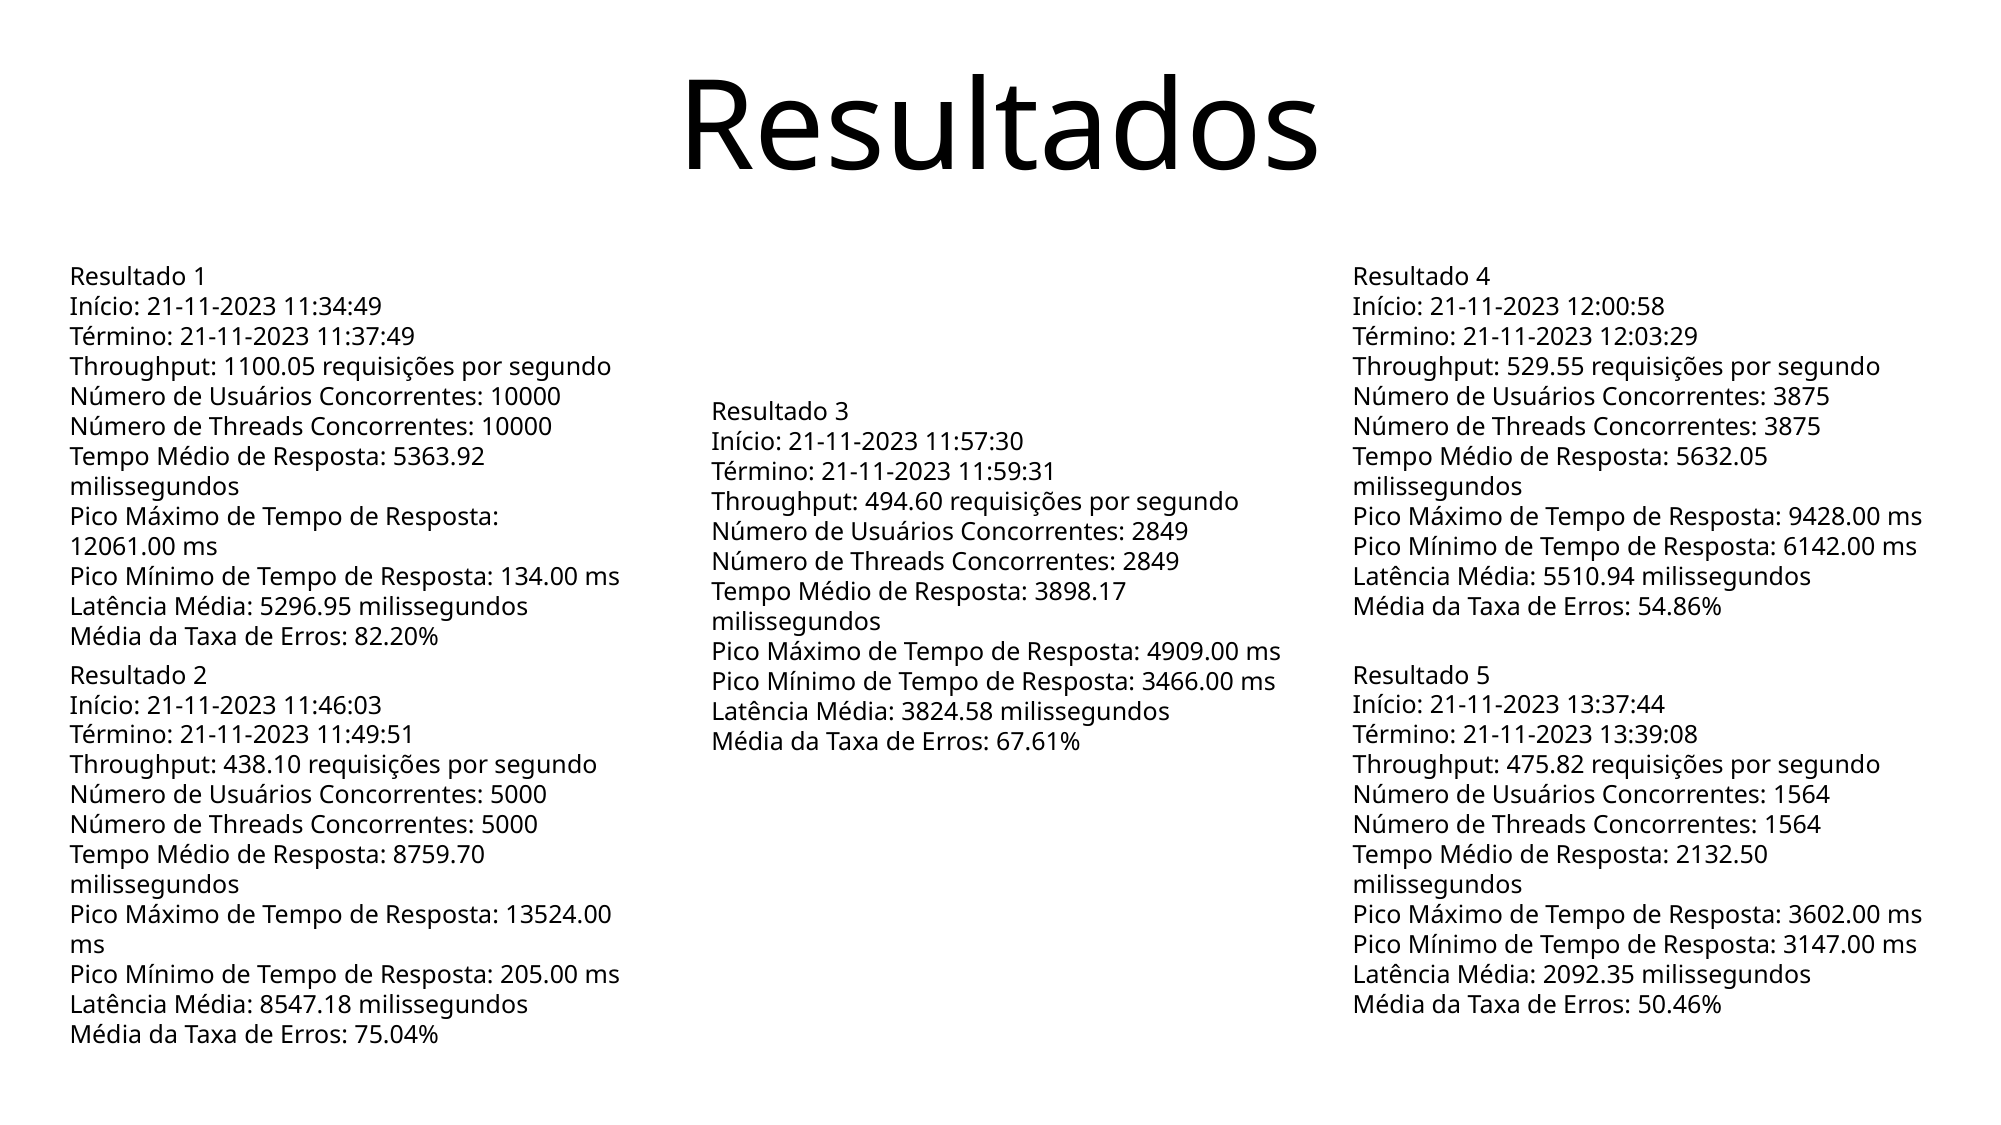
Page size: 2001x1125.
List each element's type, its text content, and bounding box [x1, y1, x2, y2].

text_box Resultado 3 Início: 21-11-2023 11:57:30 Término: 21-11-2023 11:59:31 Throughput: 494.60 requisições por segundo Número de Usuários Concorrentes: 2849 Número de Threads Concorrentes: 2849 Tempo Médio de Resposta: 3898.17 milissegundos Pico Máximo de Tempo de Resposta: 4909.00 ms Pico Mínimo de Tempo de Resposta: 3466.00 ms Latência Média: 3824.58 milissegundos Média da Taxa de Erros: 67.61% [696, 388, 1304, 763]
text_box Resultado 2 Início: 21-11-2023 11:46:03 Término: 21-11-2023 11:49:51 Throughput: 438.10 requisições por segundo Número de Usuários Concorrentes: 5000 Número de Threads Concorrentes: 5000 Tempo Médio de Resposta: 8759.70 milissegundos Pico Máximo de Tempo de Resposta: 13524.00 ms Pico Mínimo de Tempo de Resposta: 205.00 ms Latência Média: 8547.18 milissegundos Média da Taxa de Erros: 75.04% [54, 651, 662, 1056]
text_box Resultado 4 Início: 21-11-2023 12:00:58 Término: 21-11-2023 12:03:29 Throughput: 529.55 requisições por segundo Número de Usuários Concorrentes: 3875 Número de Threads Concorrentes: 3875 Tempo Médio de Resposta: 5632.05 milissegundos Pico Máximo de Tempo de Resposta: 9428.00 ms Pico Mínimo de Tempo de Resposta: 6142.00 ms Latência Média: 5510.94 milissegundos Média da Taxa de Erros: 54.86% [1338, 253, 1945, 628]
text_box Resultados [500, 36, 1500, 202]
text_box Resultado 5 Início: 21-11-2023 13:37:44 Término: 21-11-2023 13:39:08 Throughput: 475.82 requisições por segundo Número de Usuários Concorrentes: 1564 Número de Threads Concorrentes: 1564 Tempo Médio de Resposta: 2132.50 milissegundos Pico Máximo de Tempo de Resposta: 3602.00 ms Pico Mínimo de Tempo de Resposta: 3147.00 ms Latência Média: 2092.35 milissegundos Média da Taxa de Erros: 50.46% [1338, 651, 1945, 1026]
text_box Resultado 1 Início: 21-11-2023 11:34:49​ Término: 21-11-2023 11:37:49​ Throughput: 1100.05 requisições por segundo​ Número de Usuários Concorrentes: 10000​ Número de Threads Concorrentes: 10000​ Tempo Médio de Resposta: 5363.92 milissegundos​ Pico Máximo de Tempo de Resposta: 12061.00 ms​ Pico Mínimo de Tempo de Resposta: 134.00 ms​ Latência Média: 5296.95 milissegundos​ Média da Taxa de Erros: 82.20% [54, 253, 662, 651]
